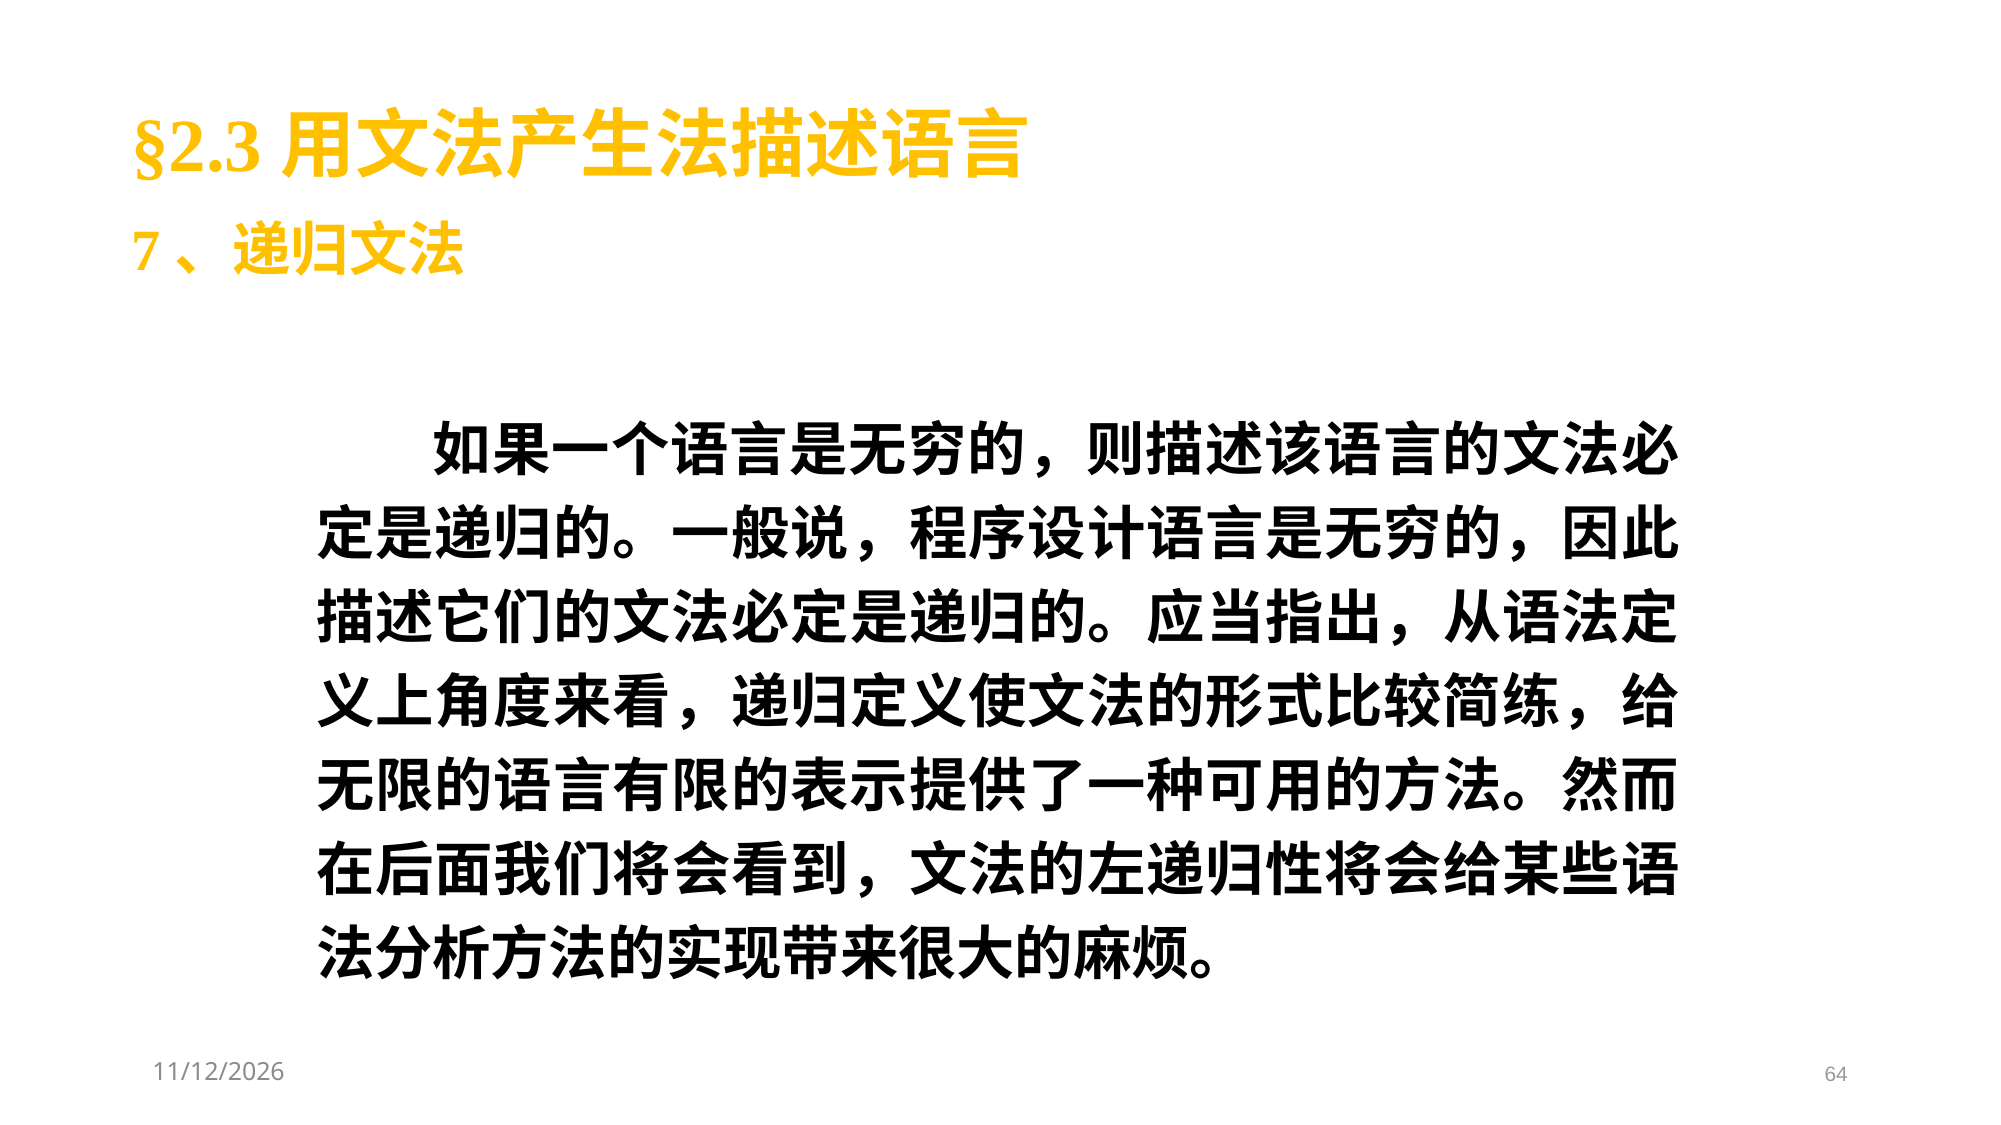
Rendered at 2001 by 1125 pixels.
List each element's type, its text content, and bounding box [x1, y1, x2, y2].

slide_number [137, 1042, 588, 1103]
slide_number 64 [1412, 1042, 1863, 1103]
text_box 如果一个语言是无穷的，则描述该语言的文法必定是递归的。一般说，程序设计语言是无穷的，因此描述它们的文法必定是递归的。应当指出，从语法定义上角度来看，递归定义使文法的形式比较简练，给无限的语言有限的表示提供了一种可用的方法。然而在后面我们将会看到，文法的左递归性将会给某些语法分析方法的实现带来很大的麻烦。 [301, 390, 1695, 994]
text_box §2.3用文法产生法描述语言 7、递归文法 [110, 71, 1561, 321]
